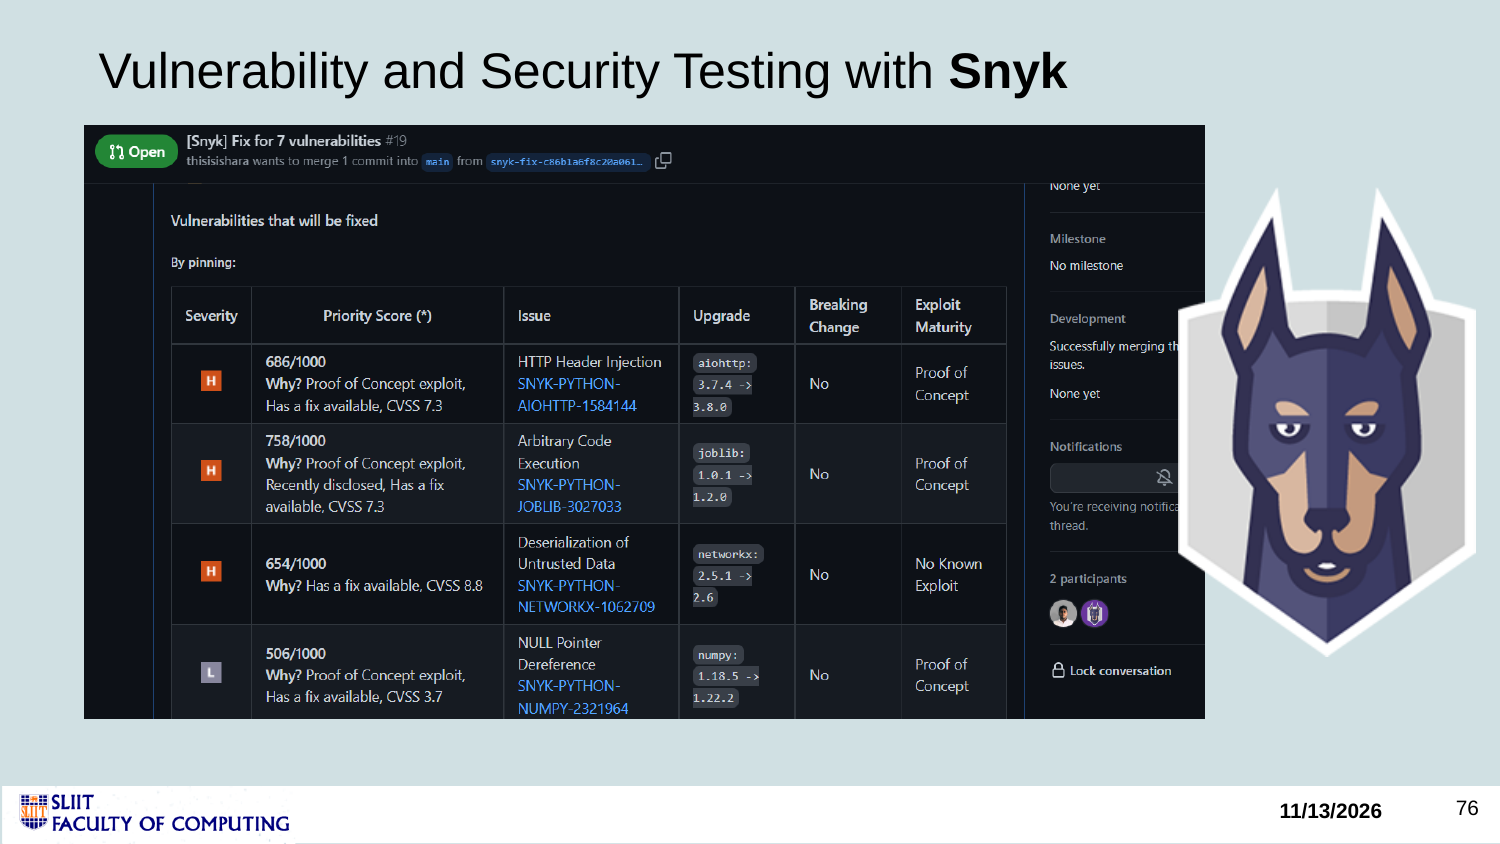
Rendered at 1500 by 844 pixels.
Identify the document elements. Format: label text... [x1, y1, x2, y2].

slide_number 76 [1403, 769, 1494, 844]
picture [83, 124, 1476, 719]
picture [2, 786, 296, 844]
text_box Vulnerability and Security Testing with Snyk [83, 31, 1289, 106]
